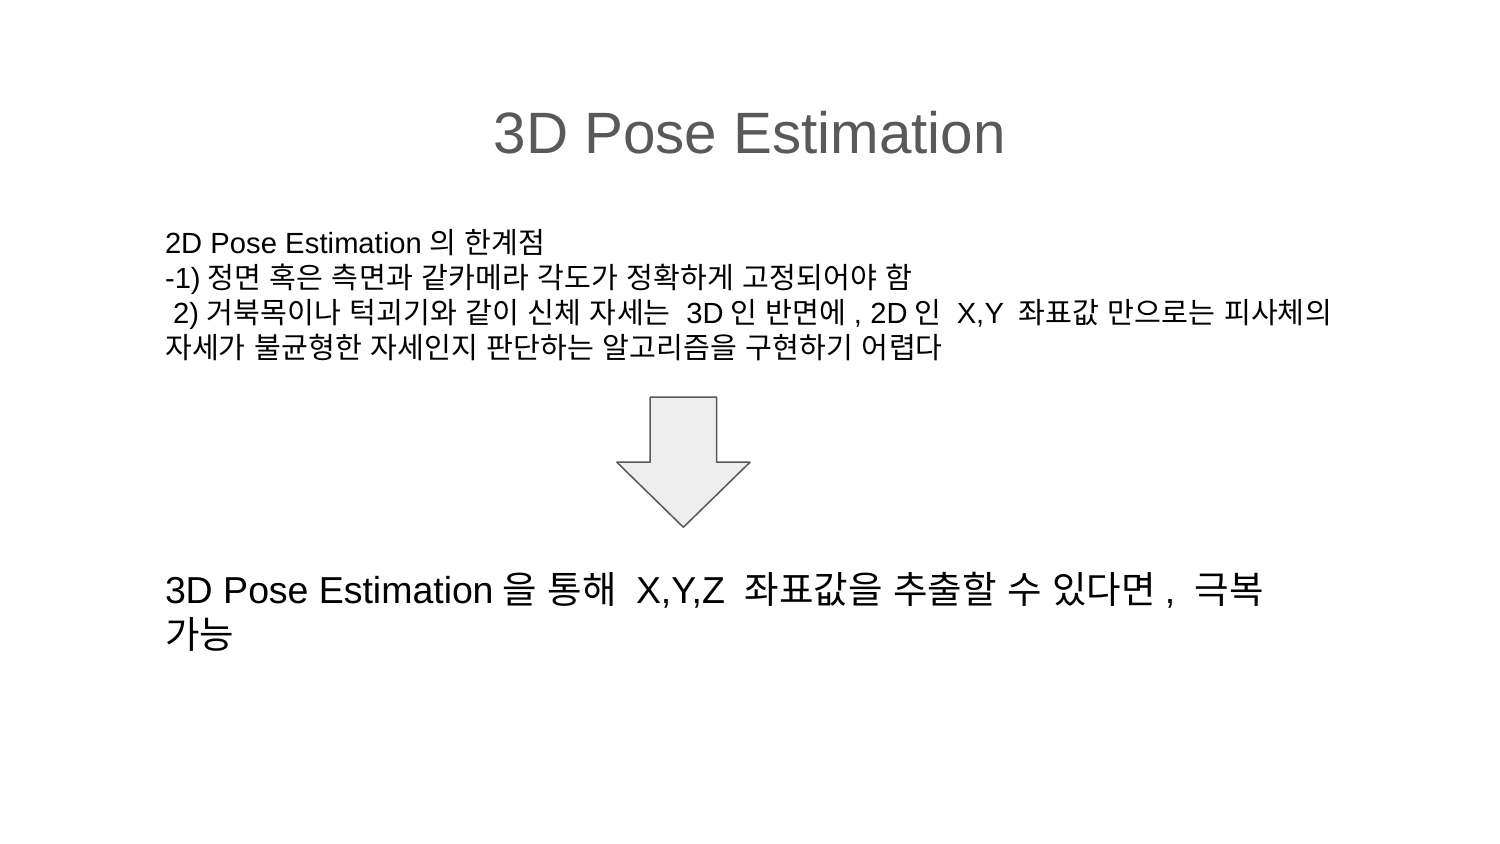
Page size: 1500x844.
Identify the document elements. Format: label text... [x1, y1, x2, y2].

text_box 2D Pose Estimation의 한계점 -1)정면 혹은 측면과 같카메라 각도가 정확하게 고정되어야 함 2)거북목이나 턱괴기와 같이 신체 자세는 3D인 반면에, 2D인 X,Y 좌표값 만으로는 피사체의 자세가 불균형한 자세인지 판단하는 알고리즘을 구현하기 어렵다 [149, 209, 1350, 450]
text_box 3D Pose Estimation을 통해 X,Y,Z 좌표값을 추출할 수 있다면, 극복 가능 [149, 551, 1350, 672]
subtitle 3D Pose Estimation [51, 79, 1449, 210]
text_box [616, 397, 751, 528]
